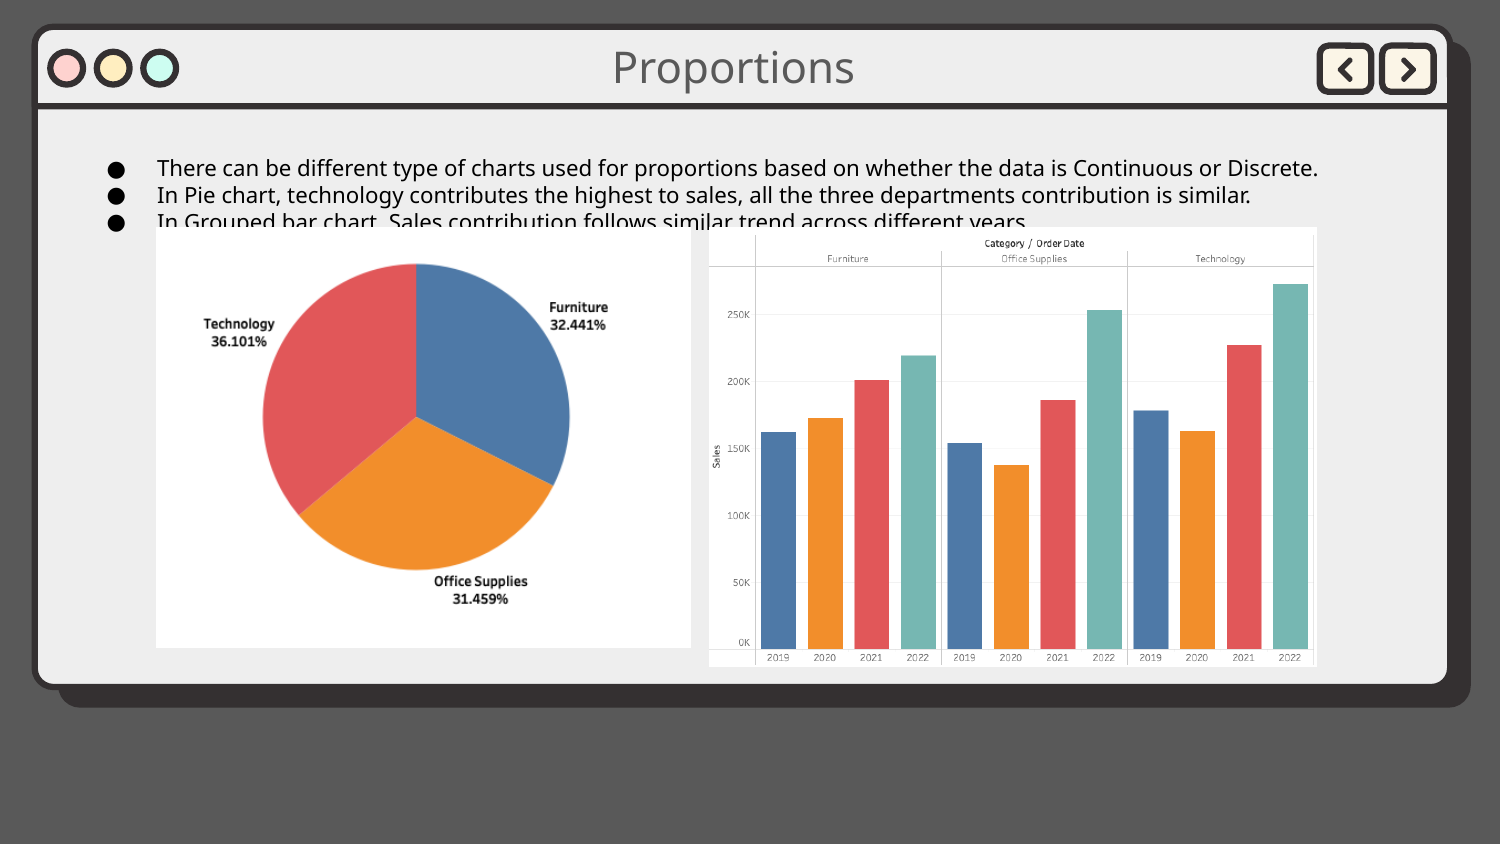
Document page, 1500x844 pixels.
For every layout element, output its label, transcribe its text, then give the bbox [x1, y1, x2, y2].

picture [709, 226, 1318, 667]
subtitle Proportions [202, 26, 1264, 106]
picture [156, 226, 691, 649]
list There can be different type of charts used for proportions based on whether the data is Continuous or Discrete. In Pie chart, technology contributes the highest to sales, all the three departments contribution is similar. In Grouped bar chart, Sales contribution follows similar trend across different years. [63, 139, 1374, 262]
